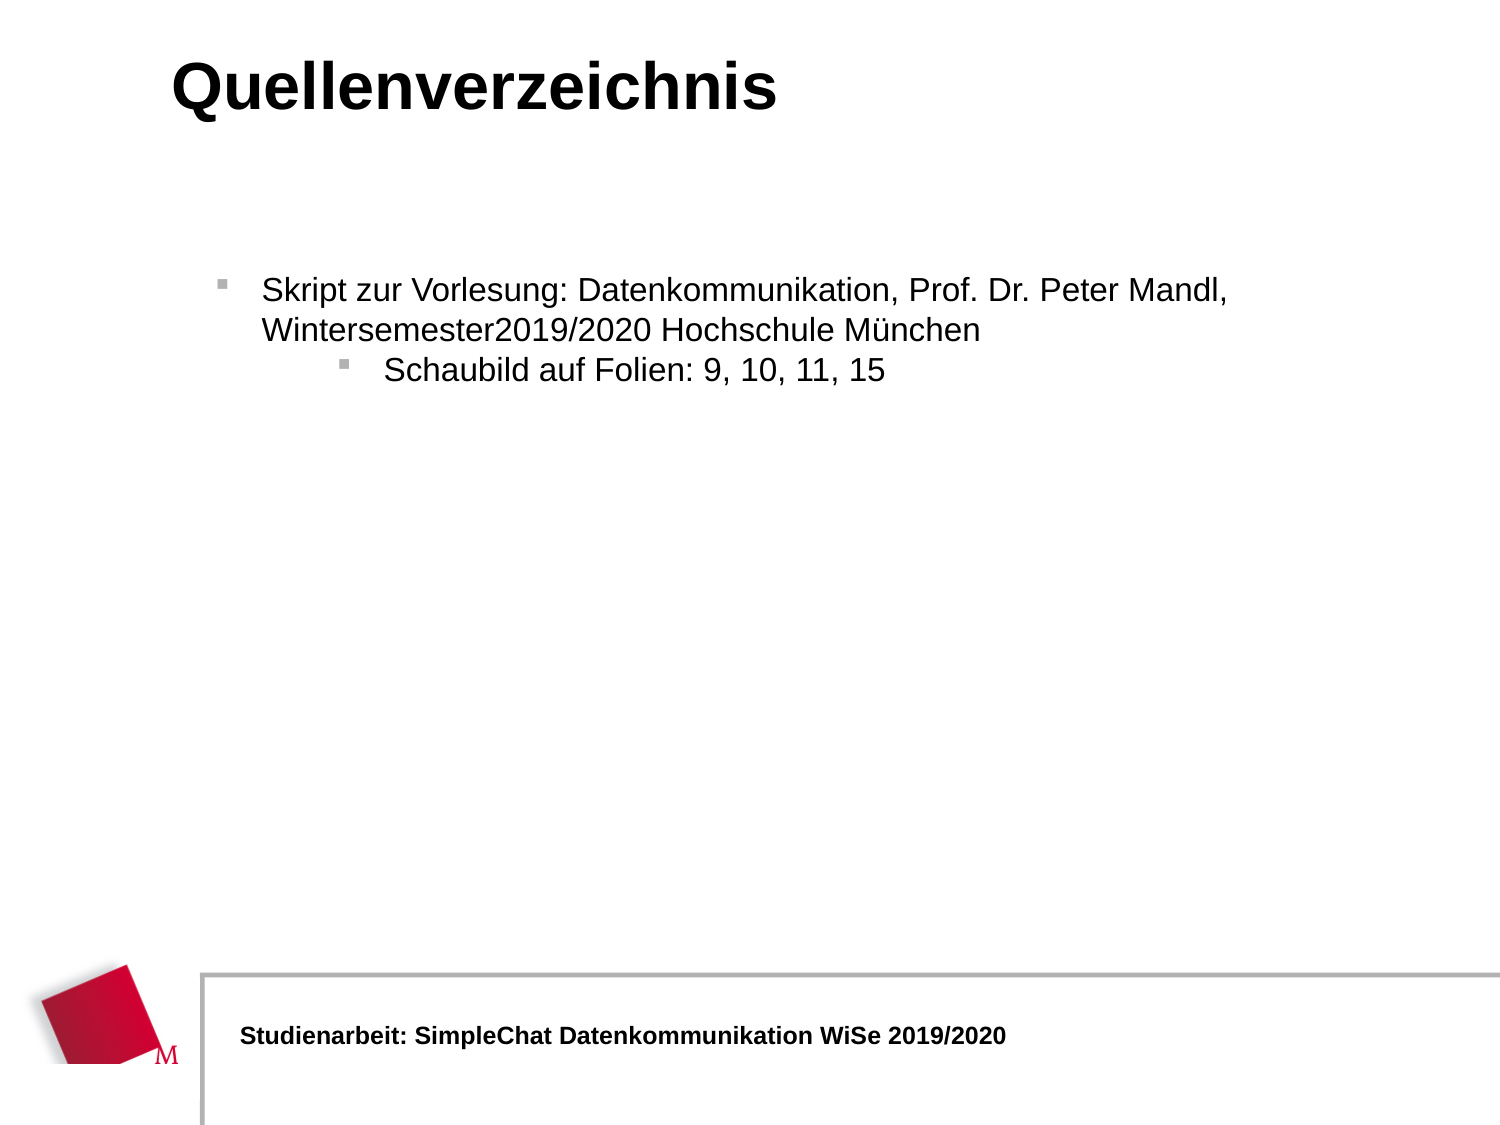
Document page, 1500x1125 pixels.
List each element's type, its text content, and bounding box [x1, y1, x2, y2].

picture [20, 954, 178, 1064]
title Quellenverzeichnis [156, 0, 1344, 189]
text_box Skript zur Vorlesung: Datenkommunikation, Prof. Dr. Peter Mandl, Wintersemester2019/2020 Hochschule München Schaubild auf Folien: 9, 10, 11, 15 [200, 260, 1500, 396]
